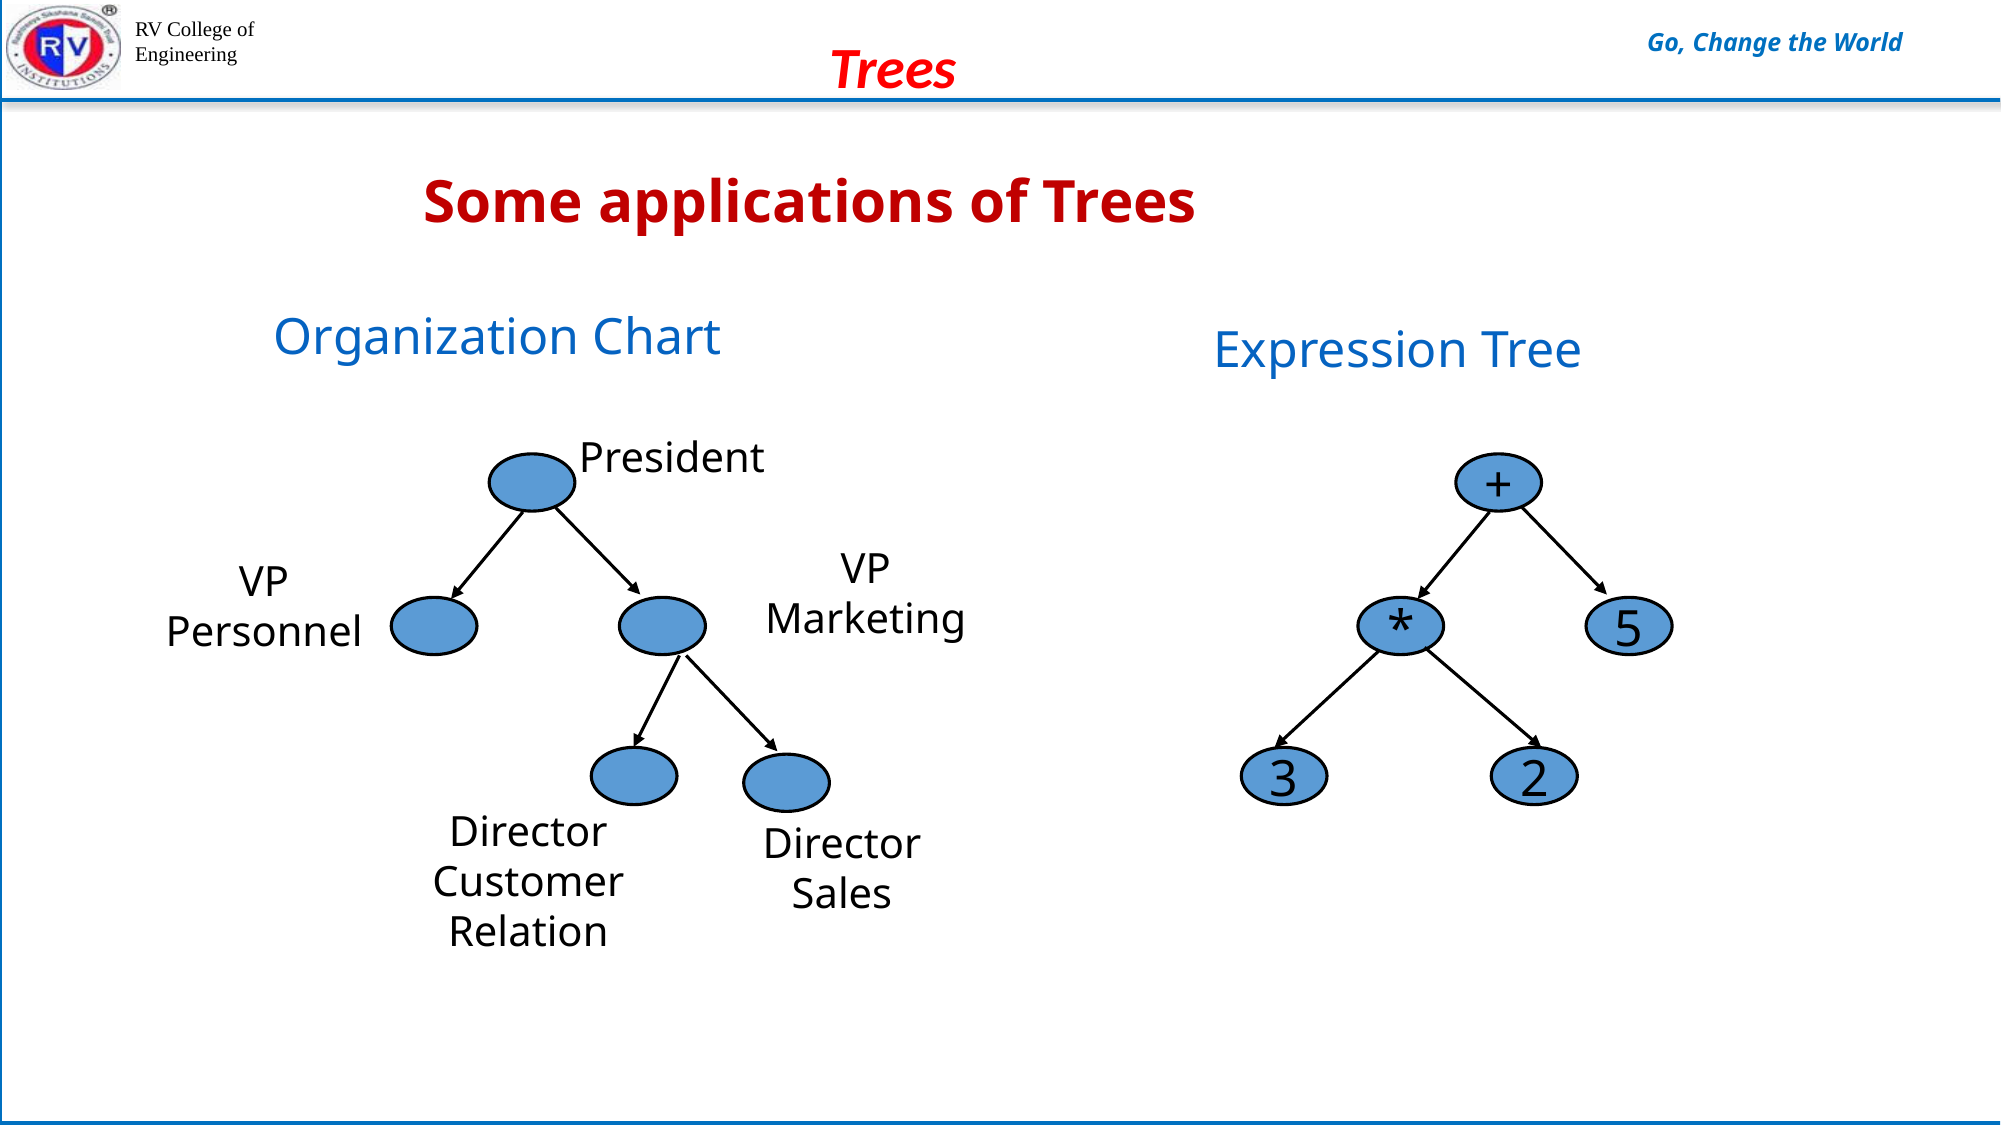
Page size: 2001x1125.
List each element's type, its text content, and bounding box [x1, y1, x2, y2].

text_box VP Marketing [750, 534, 982, 650]
text_box President [564, 423, 780, 489]
text_box 3 [1241, 747, 1328, 805]
text_box + [1455, 453, 1542, 512]
title Some applications of Trees [137, 172, 1483, 235]
text_box [1417, 511, 1490, 599]
text_box [391, 597, 477, 655]
text_box [686, 655, 778, 752]
text_box Organization Chart [259, 297, 737, 373]
text_box 2 [1491, 747, 1578, 805]
text_box [1274, 651, 1379, 748]
text_box [633, 655, 680, 747]
text_box Expression Tree [1198, 309, 1598, 385]
text_box [555, 507, 641, 595]
text_box 5 [1586, 597, 1673, 655]
text_box [1522, 507, 1607, 595]
text_box Director Customer Relation [417, 797, 640, 963]
picture [6, 4, 121, 90]
text_box [619, 597, 706, 655]
text_box [591, 747, 678, 805]
text_box [1424, 647, 1542, 748]
text_box [743, 754, 830, 809]
text_box Trees [377, 23, 1409, 108]
text_box [489, 453, 574, 512]
text_box [451, 511, 523, 599]
text_box VP Personnel [150, 547, 378, 663]
text_box Director Sales [747, 809, 937, 925]
text_box * [1357, 597, 1444, 655]
